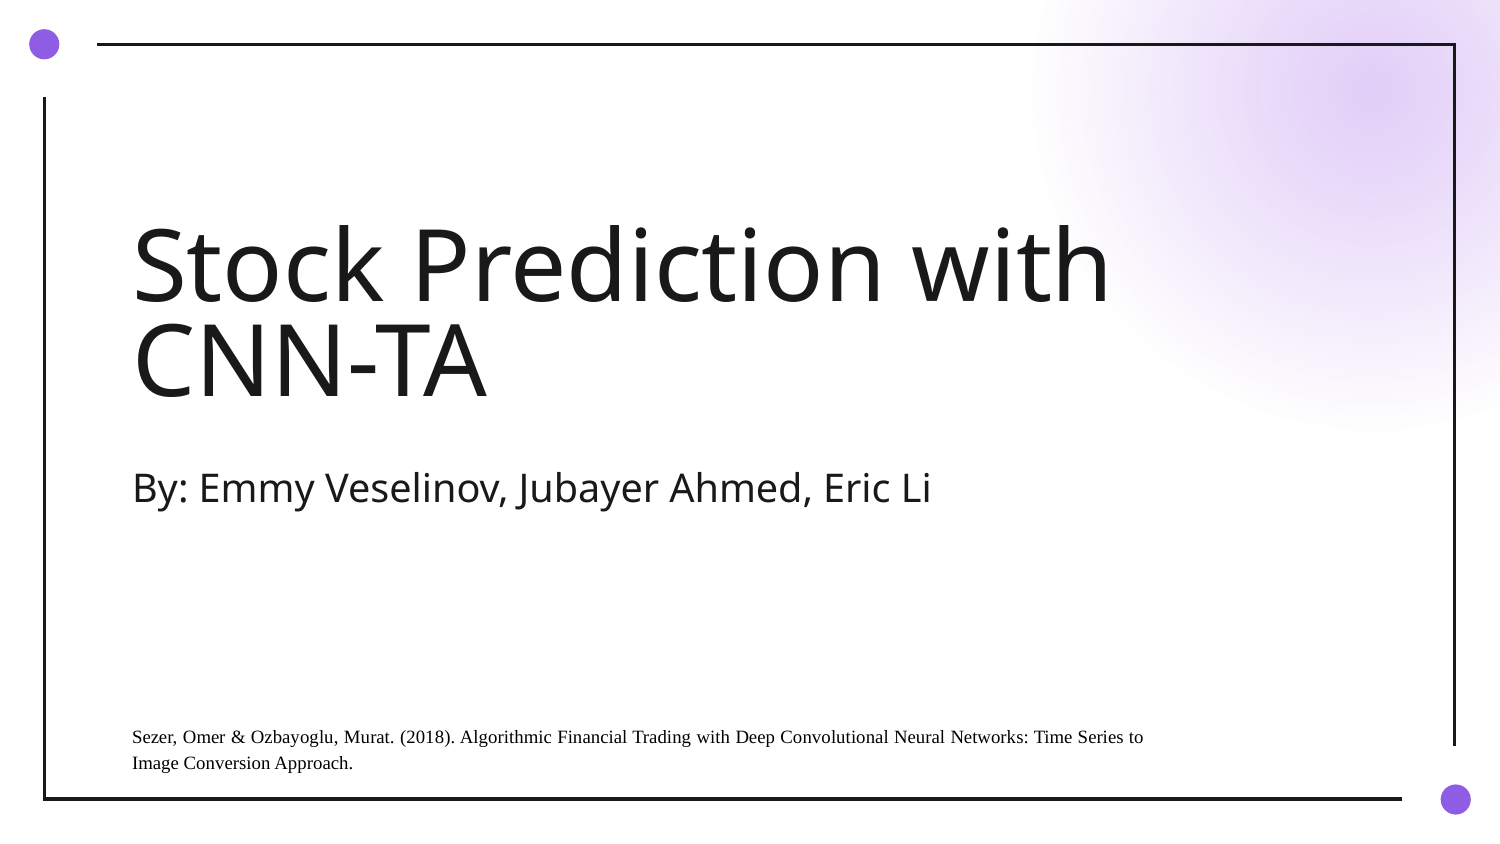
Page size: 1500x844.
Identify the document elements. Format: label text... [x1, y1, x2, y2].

subtitle Sezer, Omer & Ozbayoglu, Murat. (2018). Algorithmic Financial Trading with Deep Convolutional Neural Networks: Time Series to Image Conversion Approach. [116, 706, 1159, 775]
title By: Emmy Veselinov, Jubayer Ahmed, Eric Li [116, 431, 1159, 526]
title Stock Prediction with CNN-TA [116, 193, 1159, 431]
